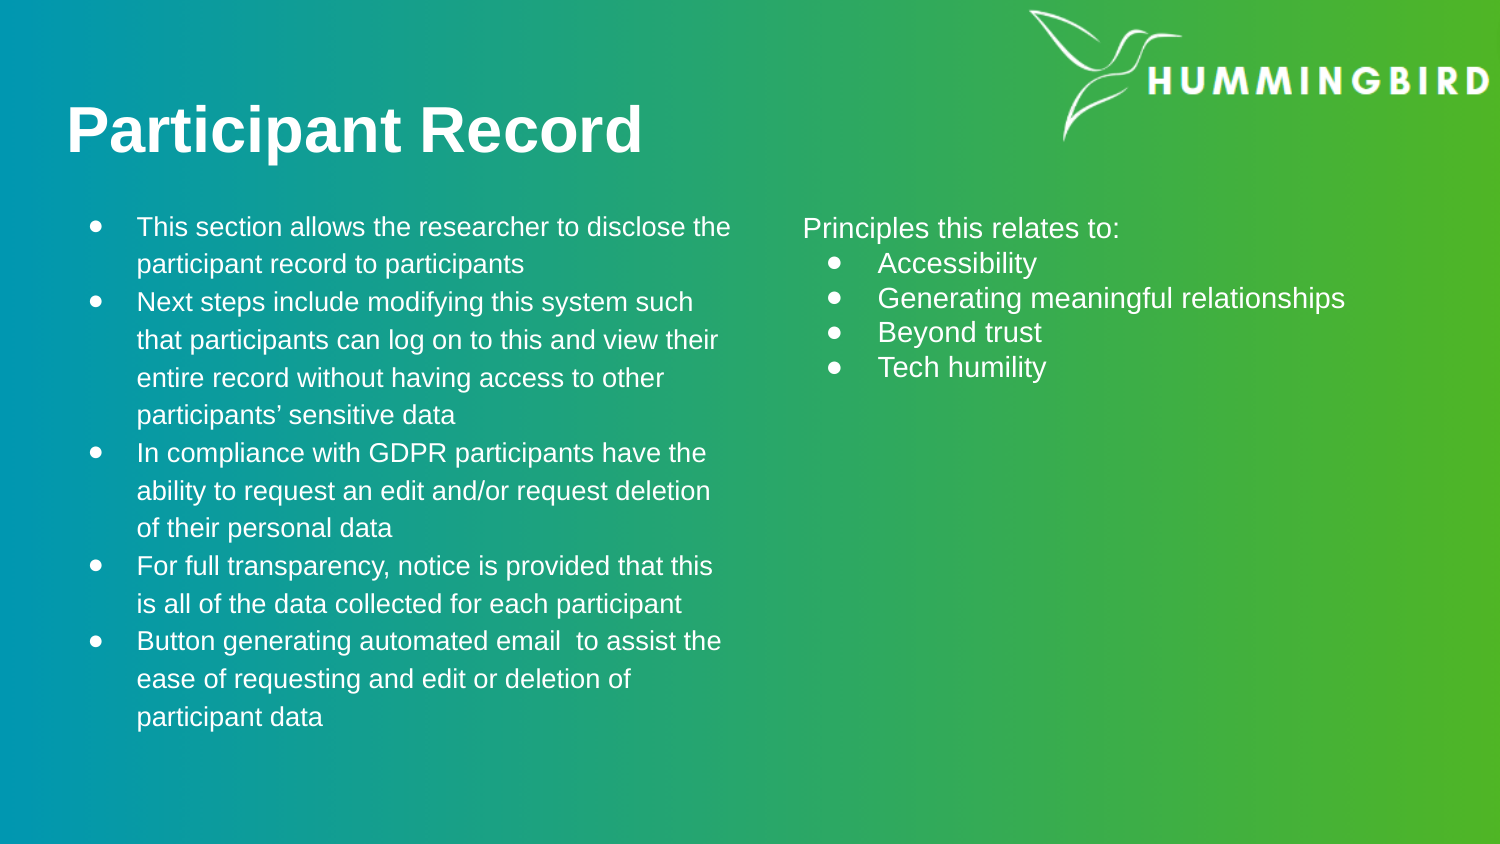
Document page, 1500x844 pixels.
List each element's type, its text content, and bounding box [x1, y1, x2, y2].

picture [0, 0, 1500, 844]
list This section allows the researcher to disclose the participant record to participants Next steps include modifying this system such that participants can log on to this and view their entire record without having access to other participants’ sensitive data In compliance with GDPR participants have the ability to request an edit and/or request deletion of their personal data For full transparency, notice is provided that this is all of the data collected for each participant Button generating automated email to assist the ease of requesting and edit or deletion of participant data [51, 189, 750, 750]
title Participant Record [51, 72, 1449, 167]
text_box Principles this relates to: Accessibility Generating meaningful relationships Beyond trust Tech humility [787, 193, 1431, 755]
